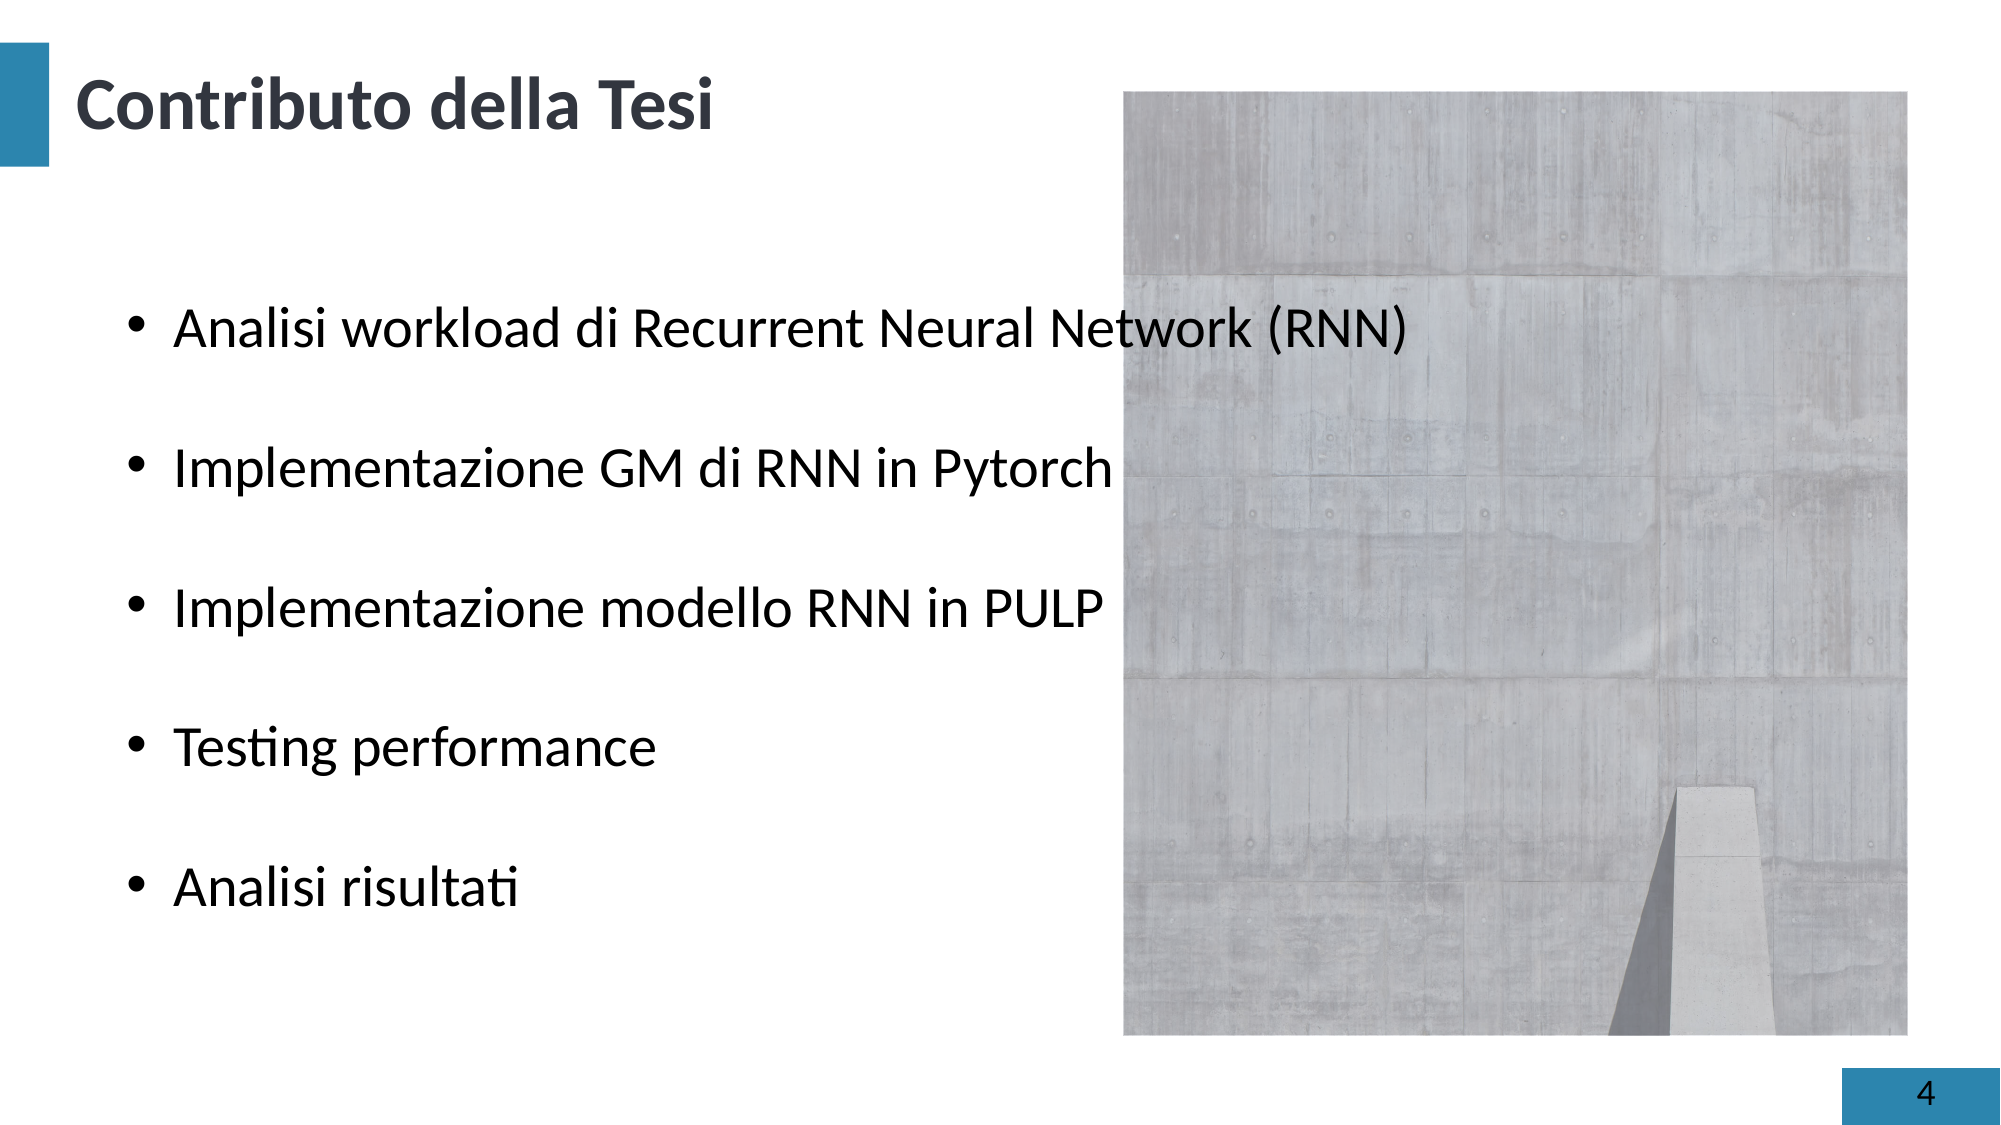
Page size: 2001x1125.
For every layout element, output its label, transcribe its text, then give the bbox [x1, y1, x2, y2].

picture [1123, 91, 1908, 1036]
text_box 4 [1864, 1068, 1951, 1113]
title Contributo della Tesi [60, 42, 1951, 168]
text_box Analisi workload di Recurrent Neural Network (RNN) Implementazione GM di RNN in Pytorch Implementazione modello RNN in PULP Testing performance Analisi risultati [111, 211, 1123, 926]
